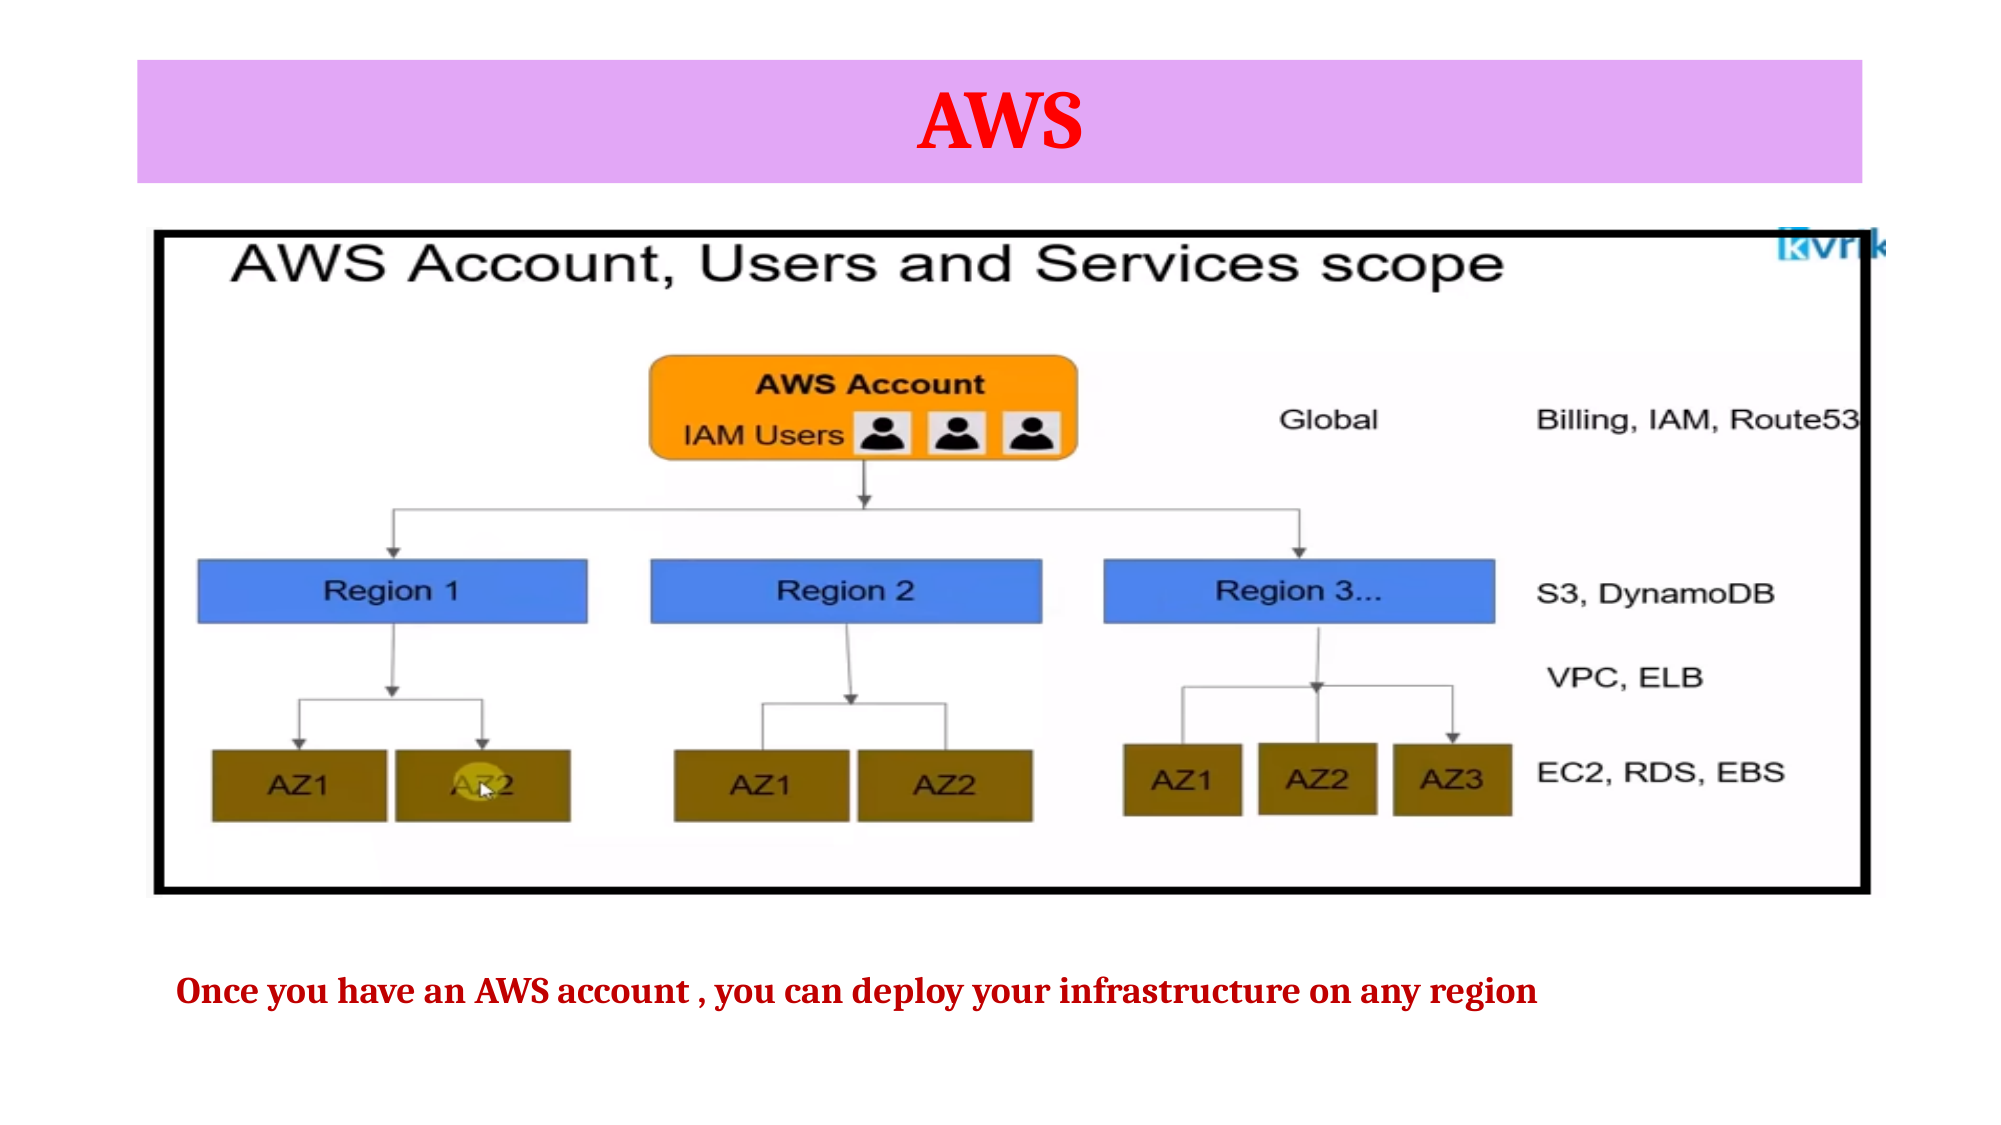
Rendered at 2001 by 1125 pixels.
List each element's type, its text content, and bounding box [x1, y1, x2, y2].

picture [145, 227, 1886, 898]
text_box Once you have an AWS account , you can deploy your infrastructure on any region [161, 958, 1852, 1019]
title AWS [137, 59, 1863, 184]
